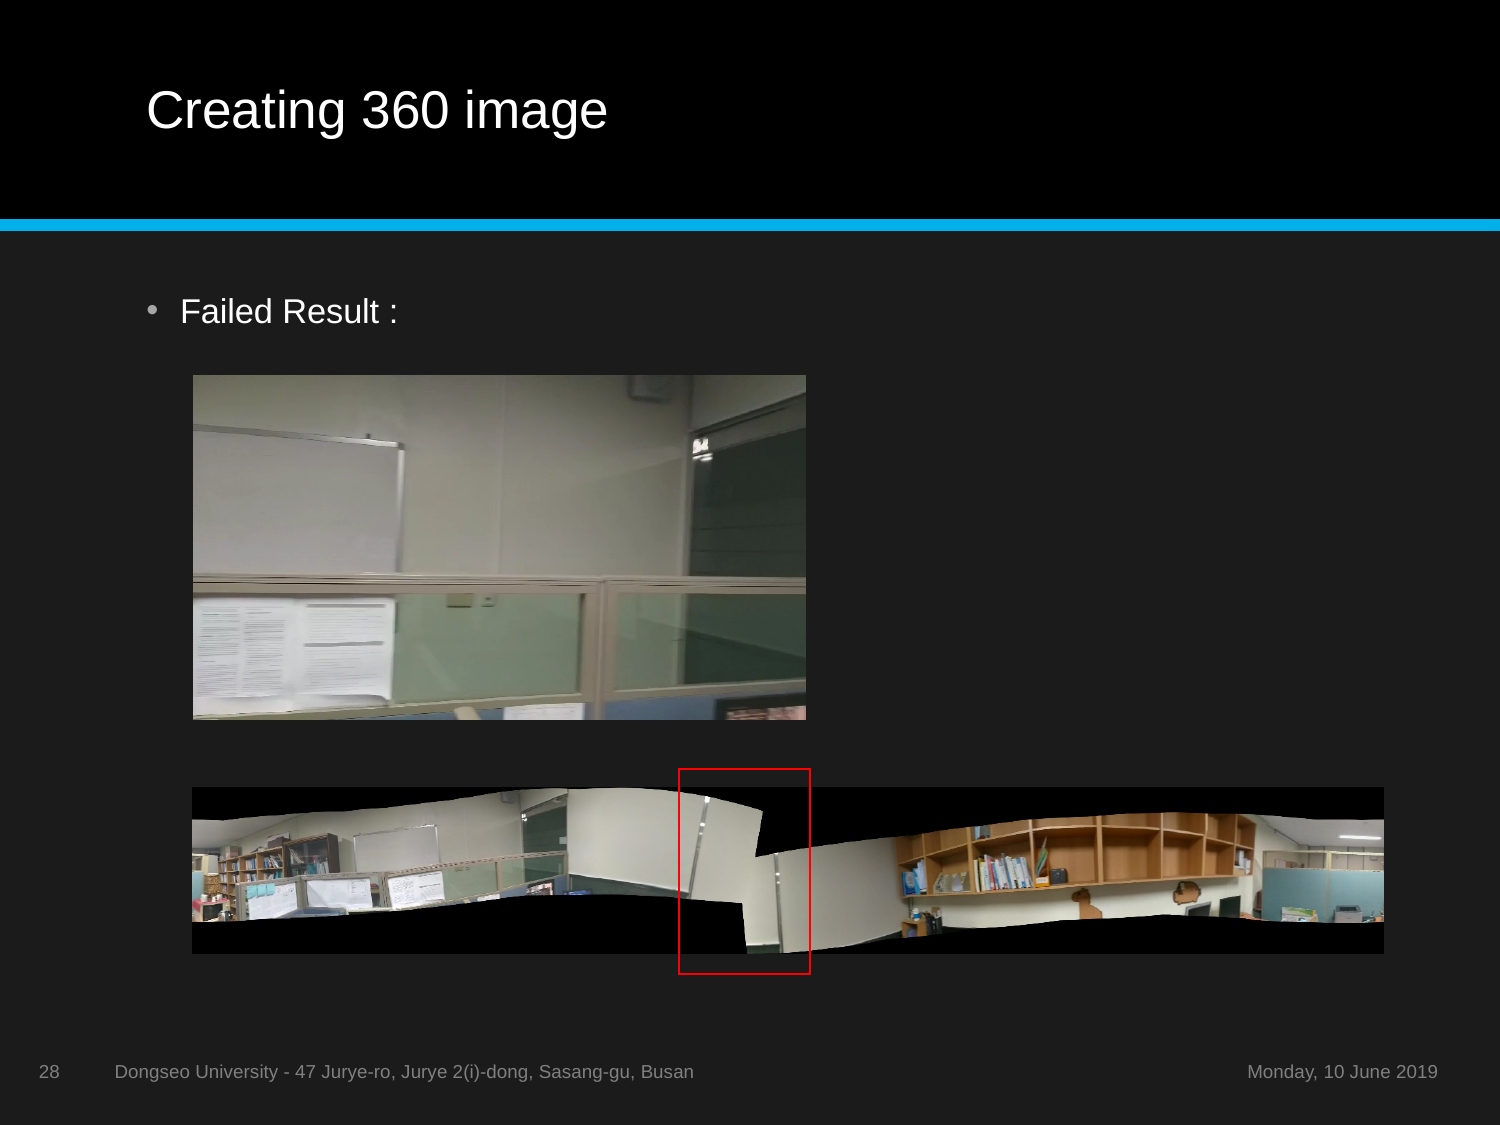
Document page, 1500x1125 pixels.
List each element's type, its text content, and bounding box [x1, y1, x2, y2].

title Creating 360 image [131, 20, 1369, 201]
picture [192, 787, 1384, 954]
slide_number 28 [10, 1048, 75, 1094]
text_box [678, 954, 811, 975]
footer Dongseo University - 47 Jurye-ro, Jurye 2(i)-dong, Sasang-gu, Busan [99, 1048, 1101, 1094]
list Failed Result : [131, 281, 1369, 1013]
text_box [678, 768, 811, 787]
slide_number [1167, 1048, 1454, 1094]
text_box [192, 374, 807, 721]
